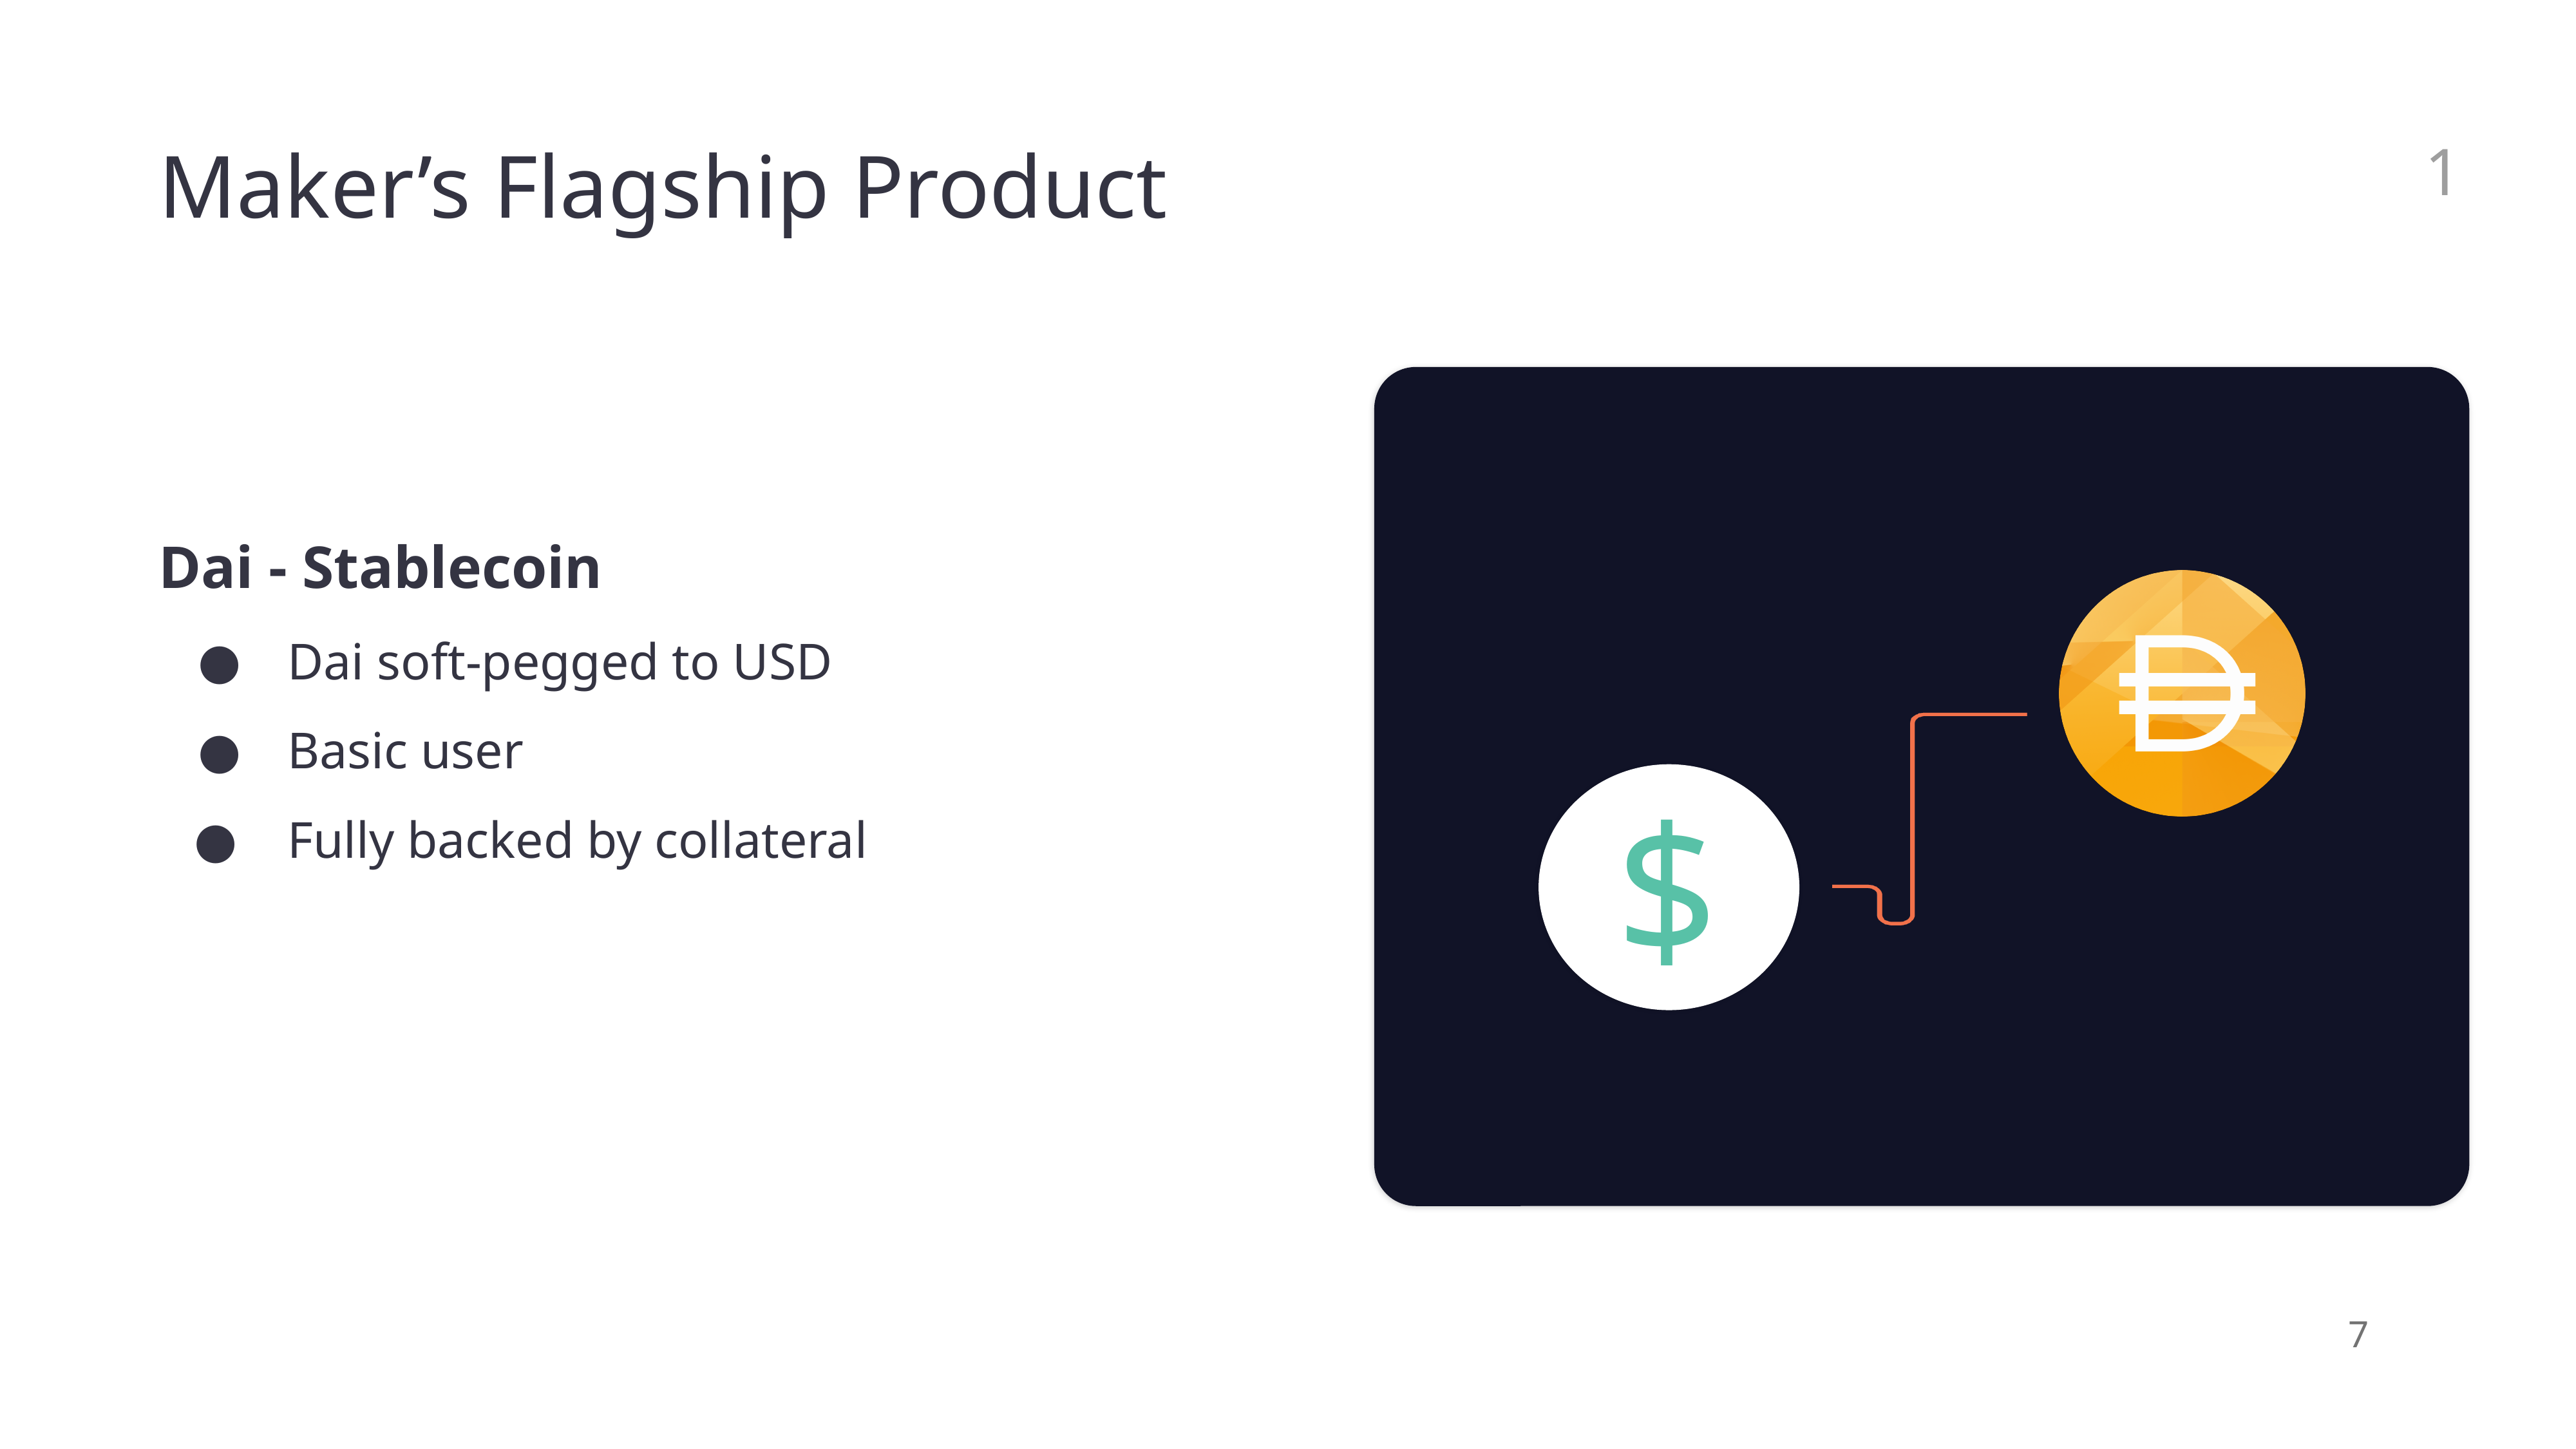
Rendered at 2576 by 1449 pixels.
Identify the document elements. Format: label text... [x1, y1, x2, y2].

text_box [1538, 570, 2306, 1010]
subtitle 1 [1701, 124, 2470, 244]
text_box [1374, 366, 2470, 1206]
slide_number 7 [2300, 1288, 2395, 1383]
title Maker’s Flagship Product [133, 75, 1701, 292]
title Dai - Stablecoin Dai soft-pegged to USD Basic user Fully backed by collateral [133, 470, 1354, 1110]
